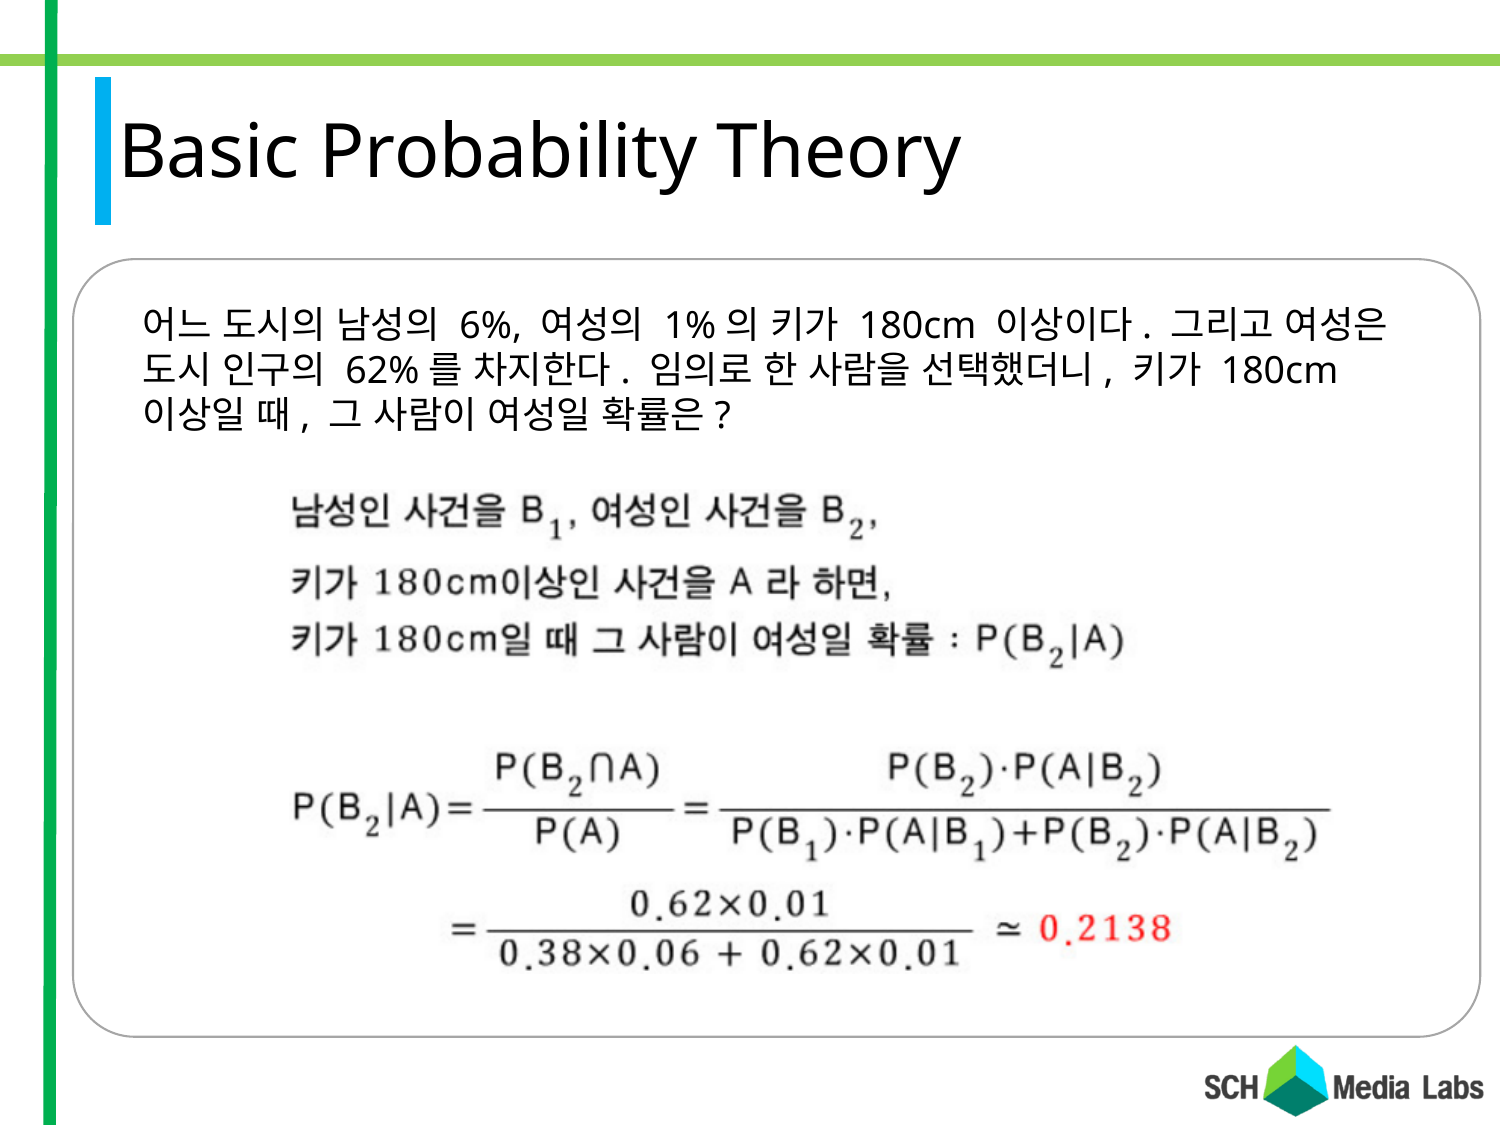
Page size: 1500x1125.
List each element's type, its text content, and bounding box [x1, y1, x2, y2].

picture [1186, 1038, 1500, 1125]
picture [273, 479, 1340, 974]
text_box 어느 도시의 남성의 6%, 여성의 1%의 키가 180cm 이상이다. 그리고 여성은 도시 인구의 62%를 차지한다. 임의로 한 사람을 선택했더니, 키가 180cm 이상일 때, 그 사람이 여성일 확률은? [128, 293, 1428, 444]
title Basic Probability Theory [103, 71, 1397, 236]
